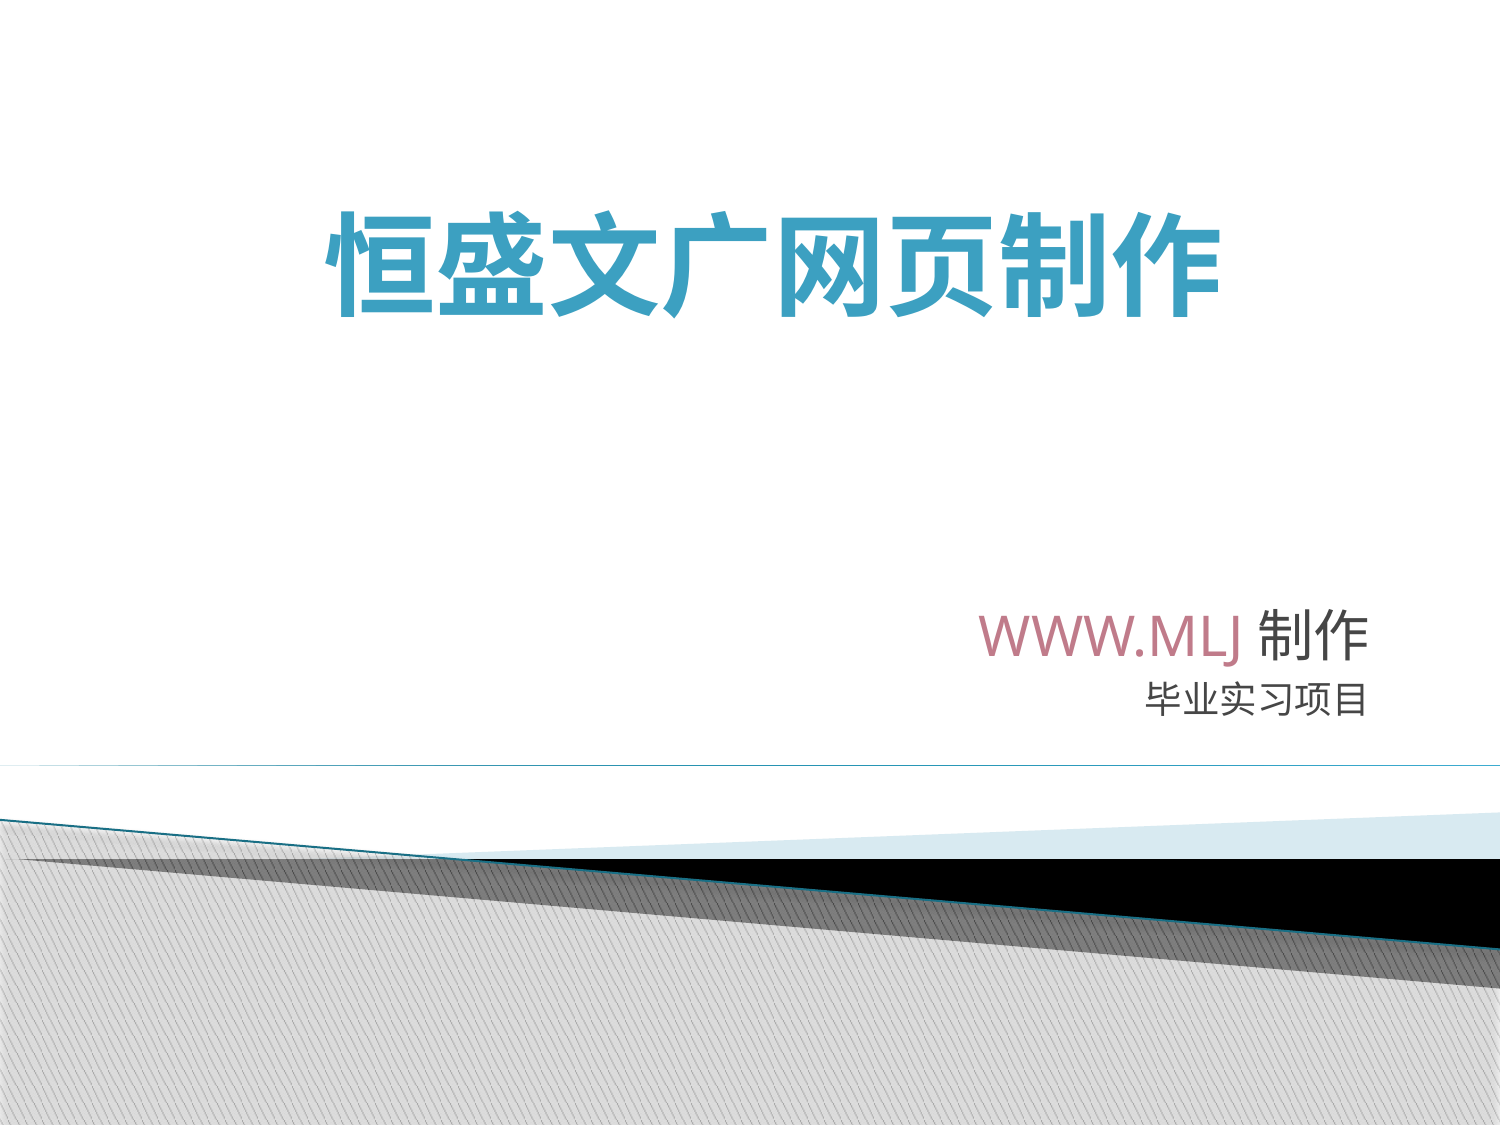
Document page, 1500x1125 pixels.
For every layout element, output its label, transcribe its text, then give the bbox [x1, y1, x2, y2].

text_box 恒盛文广网页制作 [187, 187, 1360, 287]
title [112, 287, 1388, 588]
picture [5, 859, 1500, 989]
subtitle WWW.MLJ制作 毕业实习项目 [112, 592, 1388, 790]
